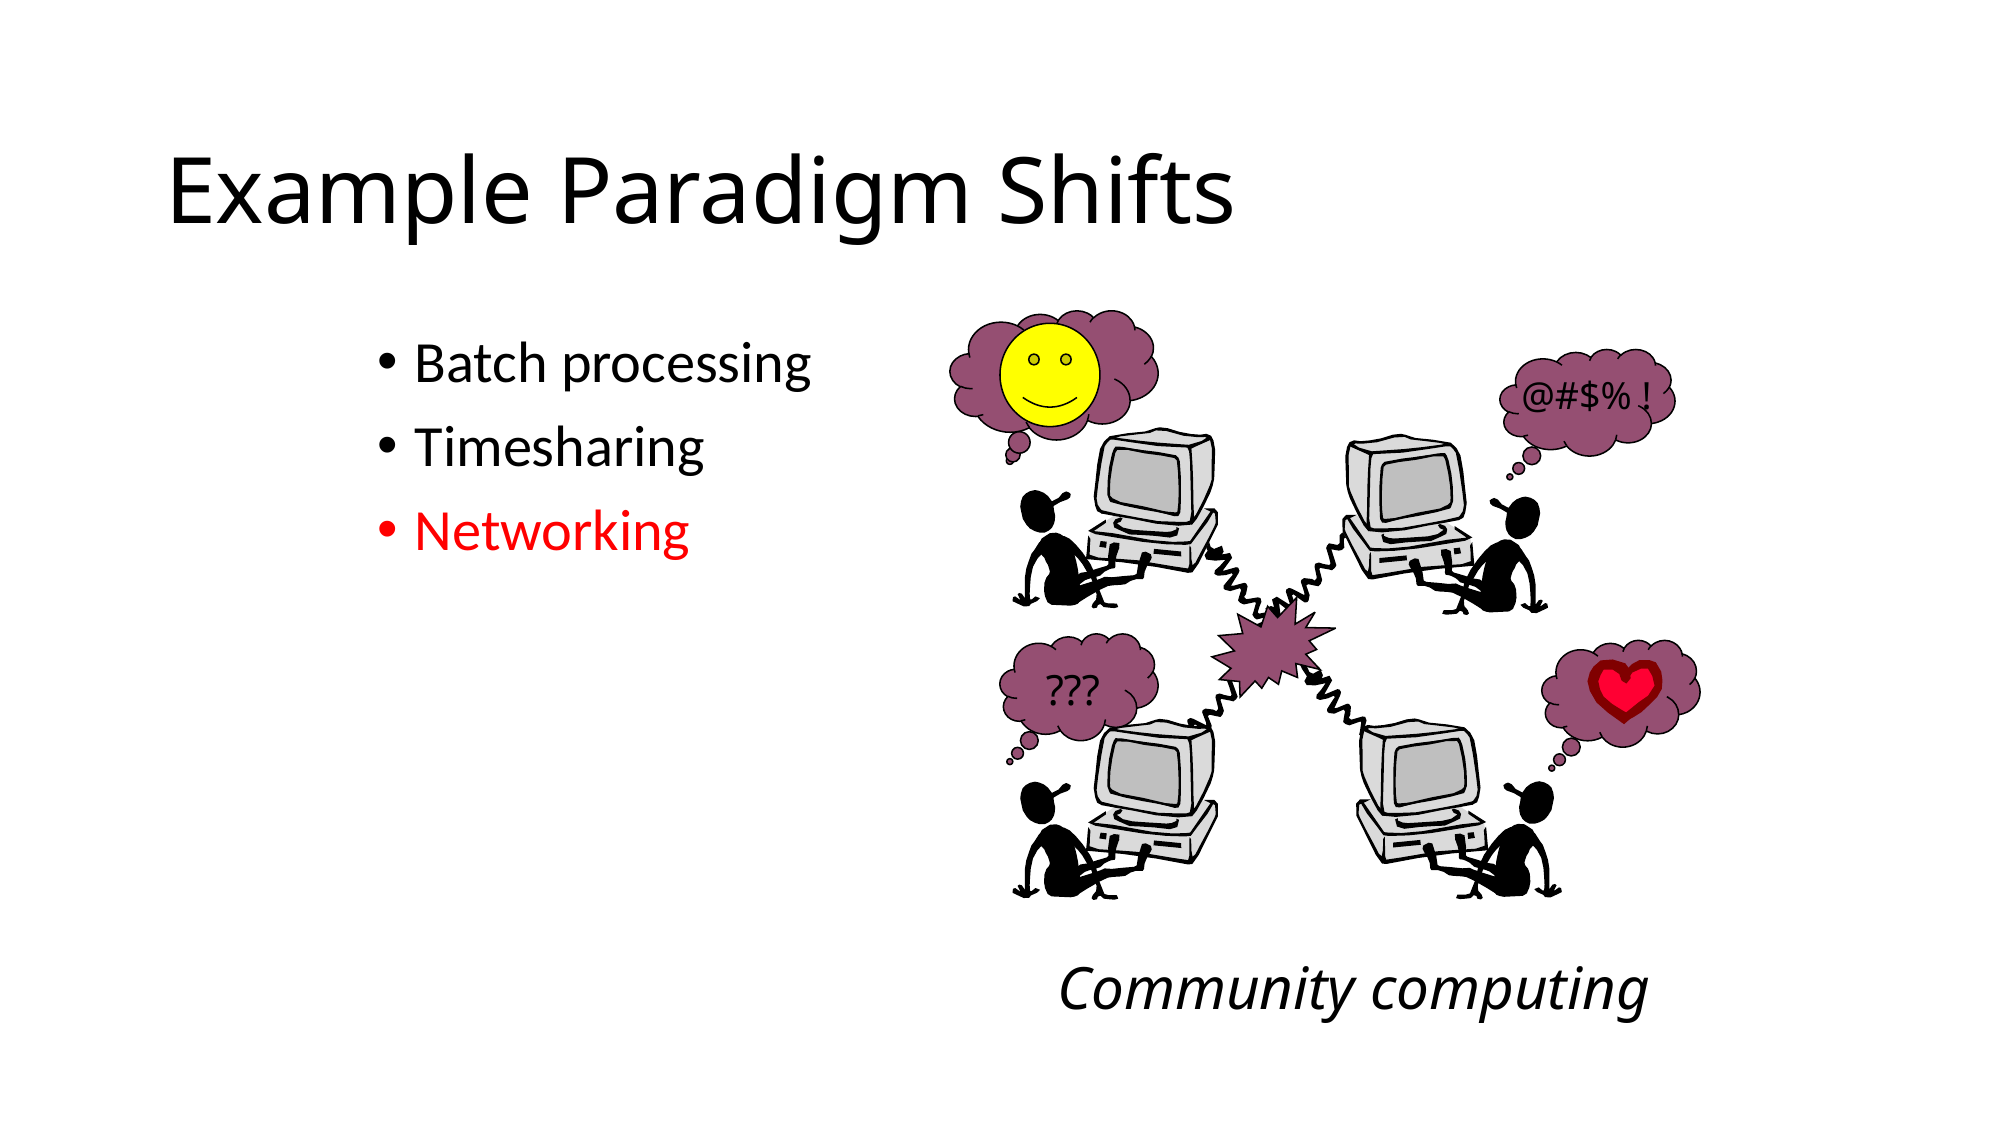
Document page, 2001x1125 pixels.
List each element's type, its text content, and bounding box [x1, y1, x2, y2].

list Batch processing Timesharing Networking [362, 324, 988, 1000]
text_box Community computing [1042, 943, 1665, 1029]
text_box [999, 633, 1159, 741]
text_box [949, 310, 1159, 440]
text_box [1549, 747, 1562, 900]
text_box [1012, 426, 1549, 900]
title Example Paradigm Shifts [150, 99, 1650, 288]
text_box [1541, 640, 1700, 747]
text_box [1499, 349, 1675, 456]
